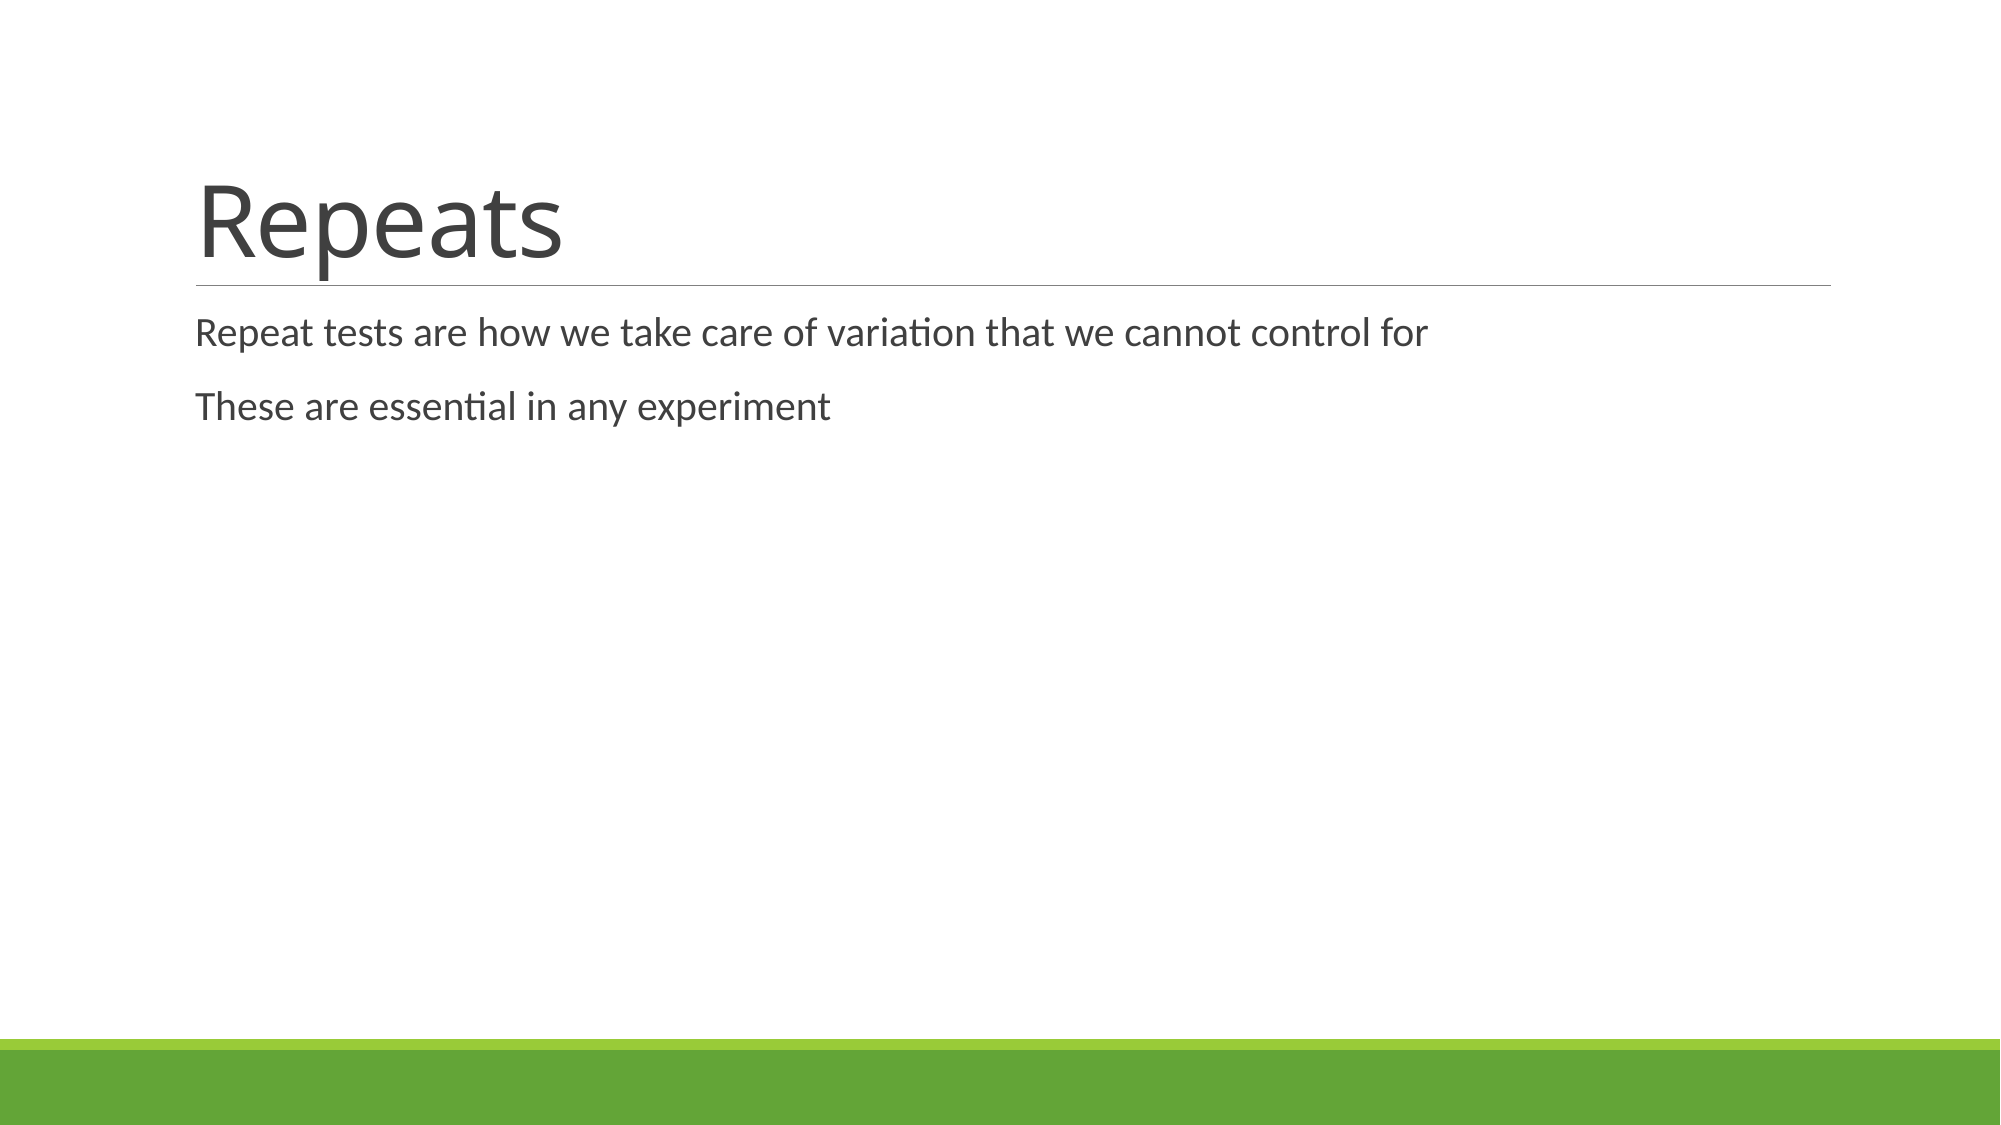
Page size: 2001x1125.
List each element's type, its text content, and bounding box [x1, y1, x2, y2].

title Repeats [180, 47, 1830, 285]
list Repeat tests are how we take care of variation that we cannot control for These are essential in any experiment [180, 302, 1830, 963]
